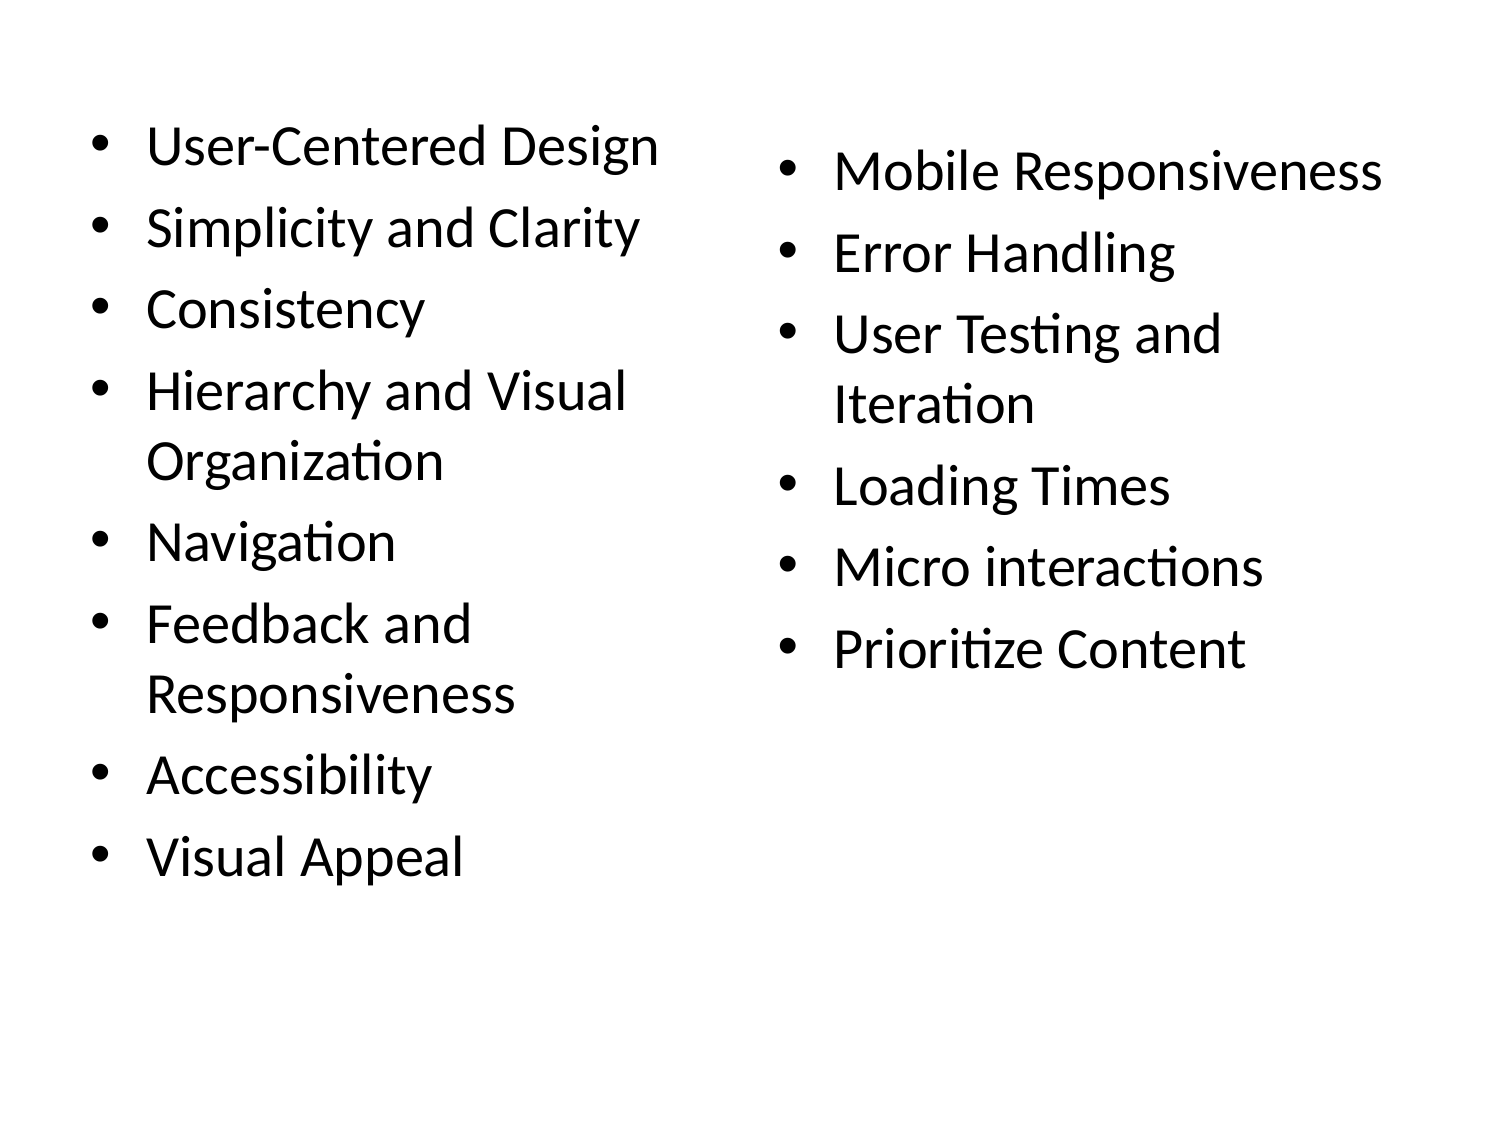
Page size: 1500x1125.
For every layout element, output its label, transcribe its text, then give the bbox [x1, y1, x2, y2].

list Mobile Responsiveness Error Handling User Testing and Iteration Loading Times Micro interactions Prioritize Content [762, 125, 1425, 1005]
list User-Centered Design Simplicity and Clarity Consistency Hierarchy and Visual Organization Navigation Feedback and Responsiveness Accessibility Visual Appeal [75, 99, 738, 1005]
